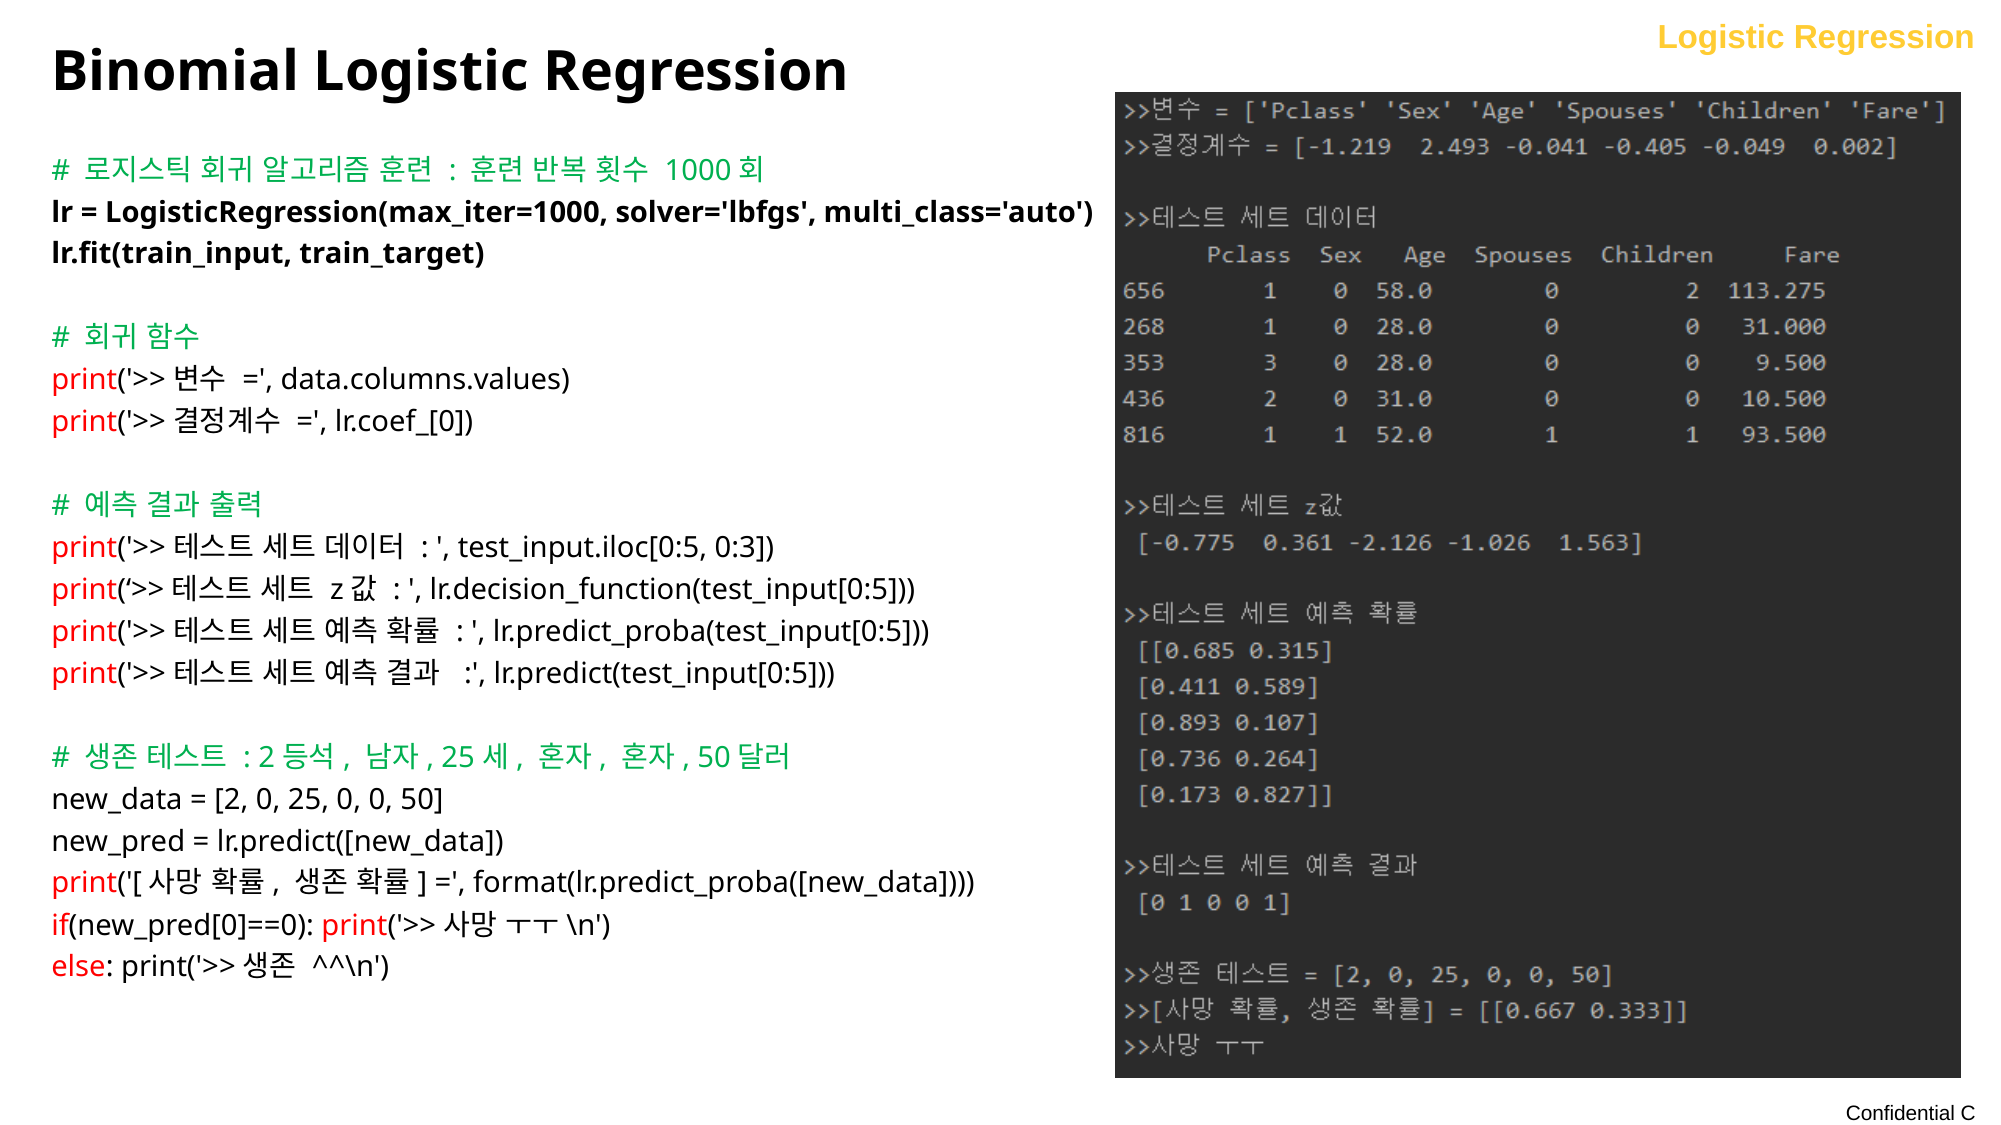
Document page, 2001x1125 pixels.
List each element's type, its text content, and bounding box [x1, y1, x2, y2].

text_box # 로지스틱 회귀 알고리즘 훈련 : 훈련 반복 횟수 1000회 lr = LogisticRegression(max_iter=1000, solver='lbfgs', multi_class='auto') lr.fit(train_input, train_target) # 회귀 함수 print('>>변수 =', data.columns.values) print('>>결정계수 =', lr.coef_[0]) # 예측 결과 출력 print('>>테스트 세트 데이터 : ', test_input.iloc[0:5, 0:3]) print(‘>>테스트 세트 z값 : ', lr.decision_function(test_input[0:5])) print('>>테스트 세트 예측 확률 : ', lr.predict_proba(test_input[0:5])) print('>>테스트 세트 예측 결과 :', lr.predict(test_input[0:5])) # 생존 테스트 : 2등석, 남자, 25세, 혼자, 혼자, 50달러 new_data = [2, 0, 25, 0, 0, 50] new_pred = lr.predict([new_data]) print('[사망 확률, 생존 확률] =', format(lr.predict_proba([new_data]))) if(new_pred[0]==0): print('>>사망 ㅜㅜ\n') else: print('>>생존 ^^\n') [51, 144, 1081, 1027]
title Binomial Logistic Regression [51, 44, 1331, 101]
picture [1114, 92, 1961, 1078]
list Logistic Regression [1424, 19, 1975, 55]
